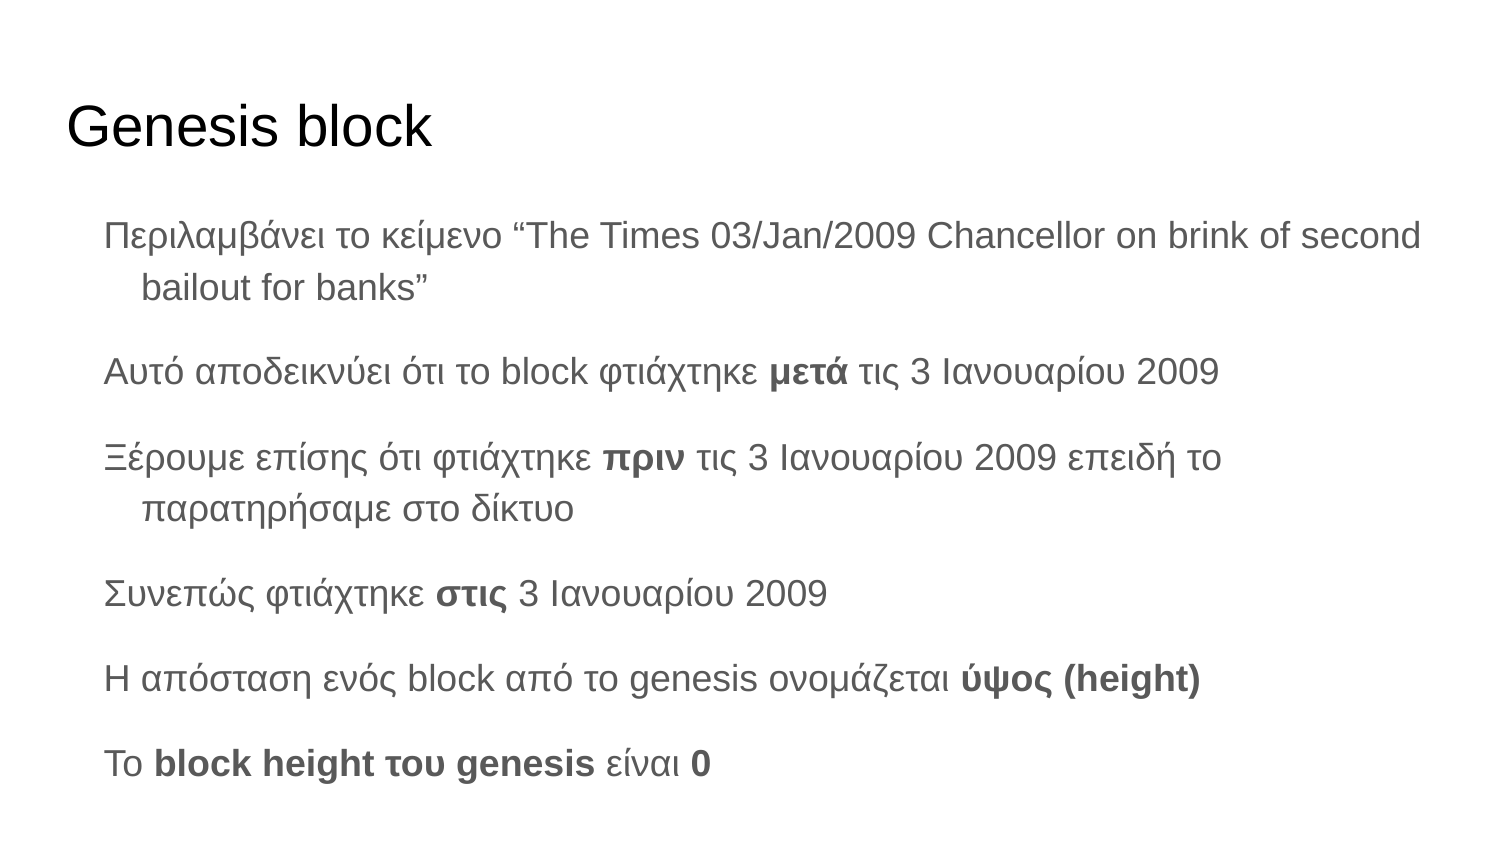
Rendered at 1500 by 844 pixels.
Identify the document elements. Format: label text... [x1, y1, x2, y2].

title Genesis block [51, 72, 1449, 167]
list Περιλαμβάνει το κείμενο “The Times 03/Jan/2009 Chancellor on brink of second bailout for banks” Αυτό αποδεικνύει ότι το block φτιάχτηκε μετά τις 3 Ιανουαρίου 2009 Ξέρουμε επίσης ότι φτιάχτηκε πριν τις 3 Ιανουαρίου 2009 επειδή το παρατηρήσαμε στο δίκτυο Συνεπώς φτιάχτηκε στις 3 Ιανουαρίου 2009 Η απόσταση ενός block από το genesis ονομάζεται ύψος (height) Το block height του genesis είναι 0 [51, 189, 1449, 750]
